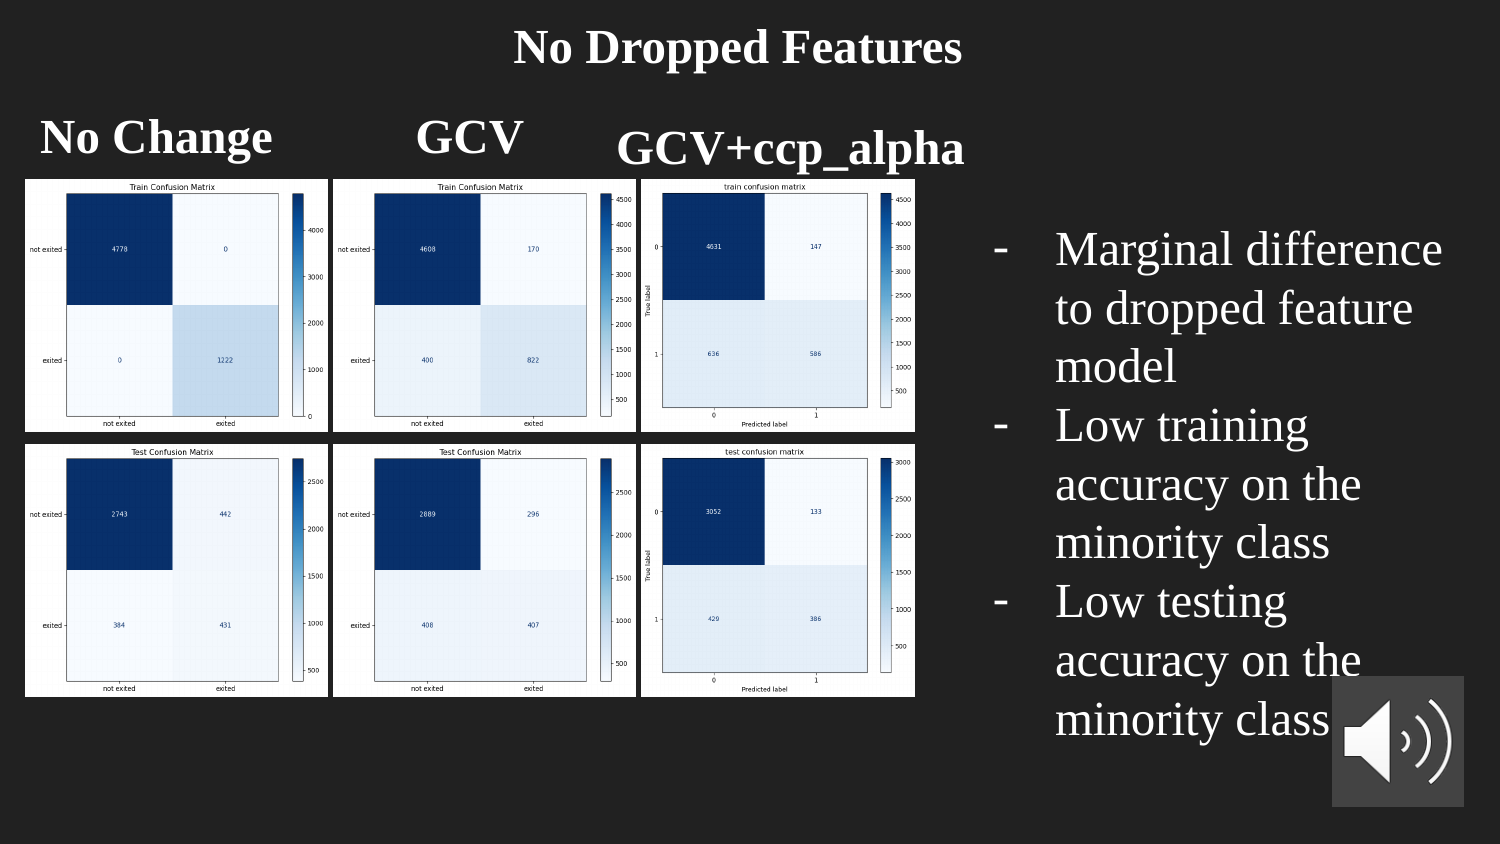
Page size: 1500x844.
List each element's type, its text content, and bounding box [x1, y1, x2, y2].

picture [24, 443, 328, 697]
text_box GCV+ccp_alpha [601, 100, 1002, 190]
picture [641, 443, 915, 697]
picture [1330, 674, 1465, 809]
text_box Marginal difference to dropped feature model Low training accuracy on the minority class Low testing accuracy on the minority class [964, 201, 1473, 760]
picture [24, 178, 328, 432]
picture [333, 178, 636, 432]
picture [641, 178, 915, 432]
text_box No Dropped Features [498, 0, 1002, 89]
text_box No Change [25, 89, 359, 179]
picture [333, 443, 636, 697]
text_box GCV [400, 89, 560, 177]
